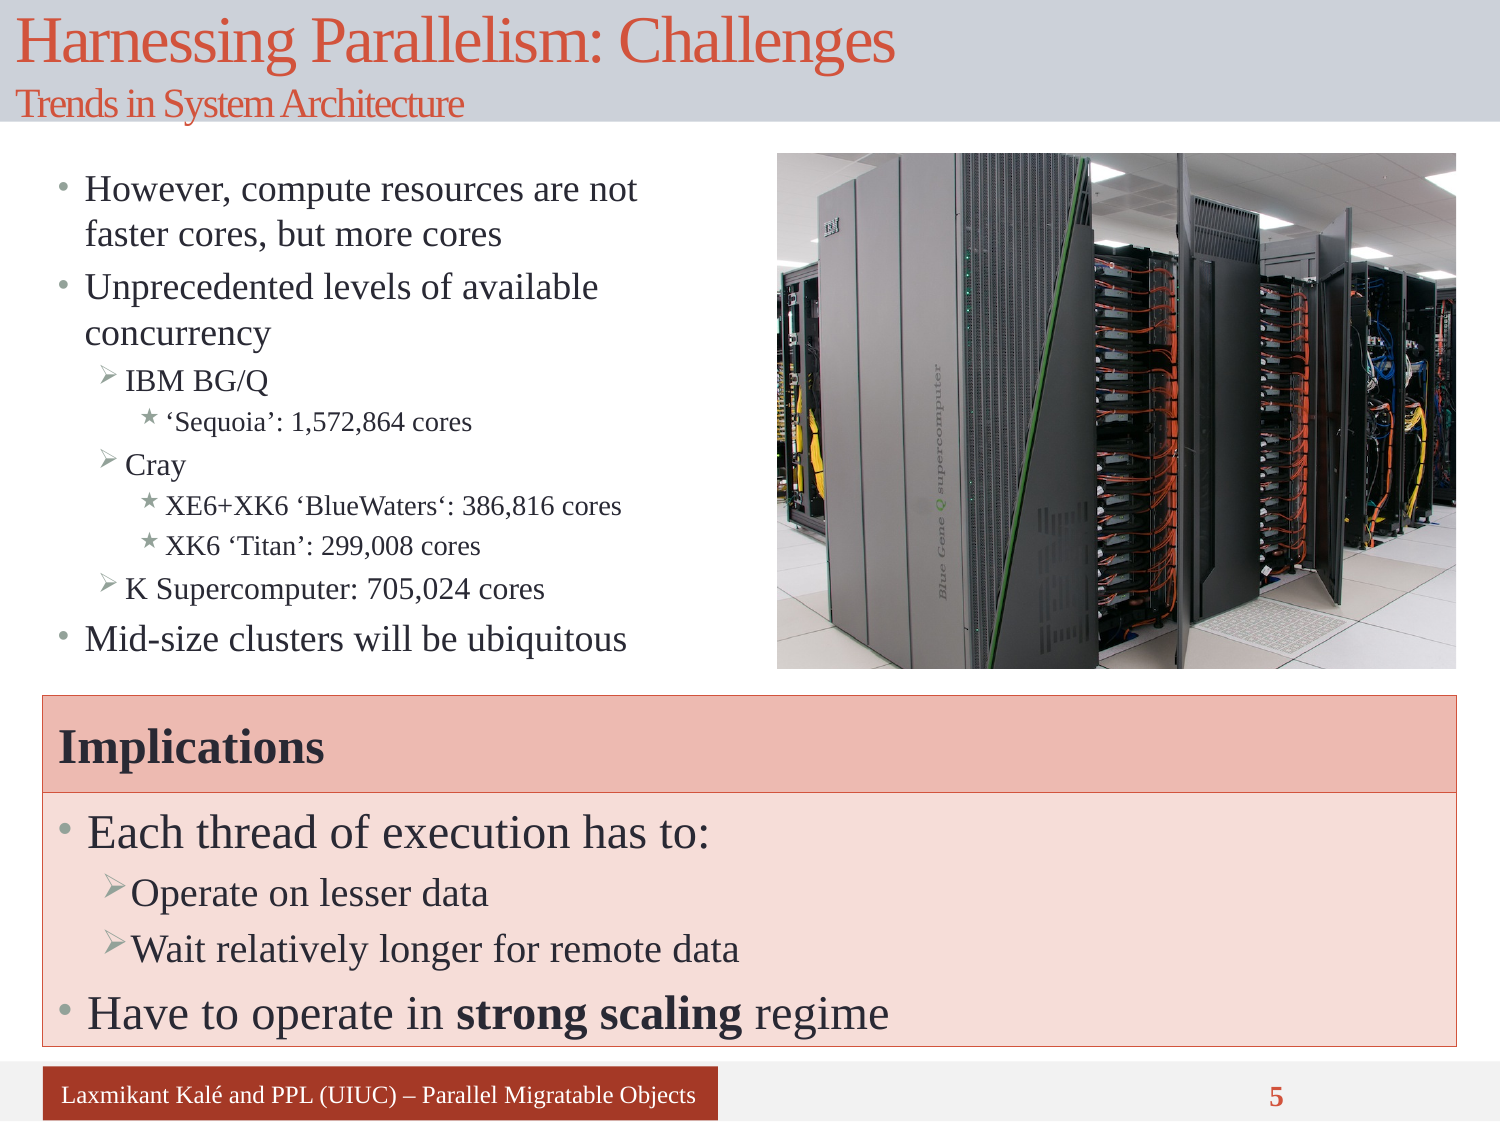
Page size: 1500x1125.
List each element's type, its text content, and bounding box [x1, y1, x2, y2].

slide_number 5 [1254, 1067, 1457, 1122]
title Harnessing Parallelism: Challenges Trends in System Architecture [0, 0, 1500, 122]
list Implications [42, 695, 1457, 793]
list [776, 153, 1457, 669]
list However, compute resources are not faster cores, but more cores Unprecedented levels of available concurrency IBM BG/Q ‘Sequoia’: 1,572,864 cores Cray XE6+XK6 ‘BlueWaters‘: 386,816 cores XK6 ‘Titan’: 299,008 cores K Supercomputer: 705,024 cores Mid-size clusters will be ubiquitous [42, 153, 718, 669]
footer Laxmikant Kalé and PPL (UIUC) – Parallel Migratable Objects [42, 1066, 718, 1121]
list Each thread of execution has to: Operate on lesser data Wait relatively longer for remote data Have to operate in strong scaling regime [42, 793, 1457, 1047]
